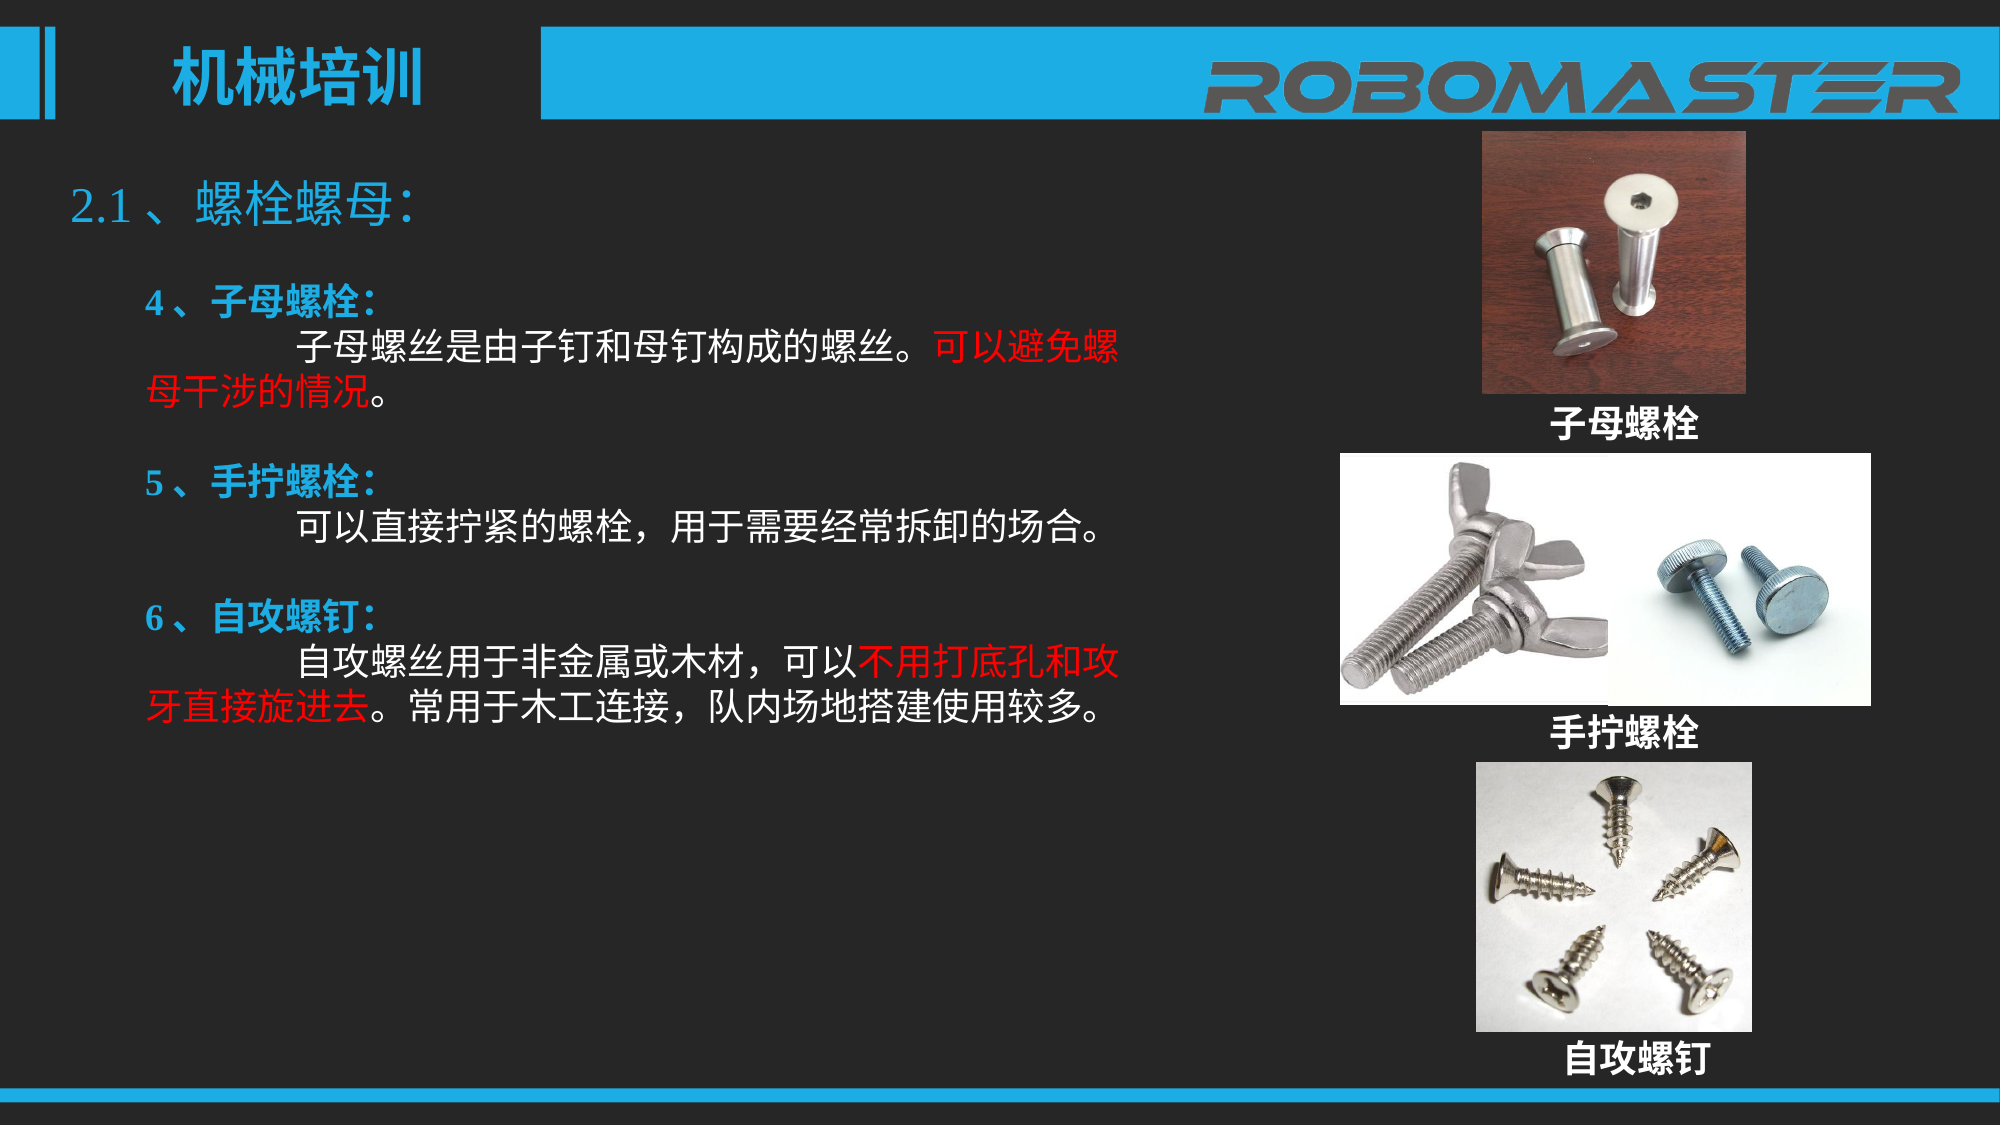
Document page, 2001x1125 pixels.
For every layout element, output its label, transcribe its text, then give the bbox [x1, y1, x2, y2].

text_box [1339, 453, 1871, 706]
text_box 自攻螺钉 [1547, 1032, 1746, 1088]
picture [1201, 26, 1961, 113]
text_box 子母螺栓 [1534, 395, 1746, 453]
picture [1475, 762, 1752, 1032]
picture [1482, 131, 1746, 395]
text_box 2.1、螺栓螺母： 4、子母螺栓： 子母螺丝是由子钉和母钉构成的螺丝。可以避免螺母干涉的情况。 5、手拧螺栓： 可以直接拧紧的螺栓，用于需要经常拆卸的场合。 6、自攻螺钉： 自攻螺丝用于非金属或木材，可以不用打底孔和攻牙直接旋进去。常用于木工连接，队内场地搭建使用较多。 [55, 165, 1136, 736]
text_box 机械培训 [156, 29, 440, 121]
text_box [0, 1087, 2000, 1103]
text_box [0, 26, 41, 121]
text_box [44, 26, 56, 121]
text_box 手拧螺栓 [1534, 706, 1753, 762]
text_box [540, 26, 2000, 121]
